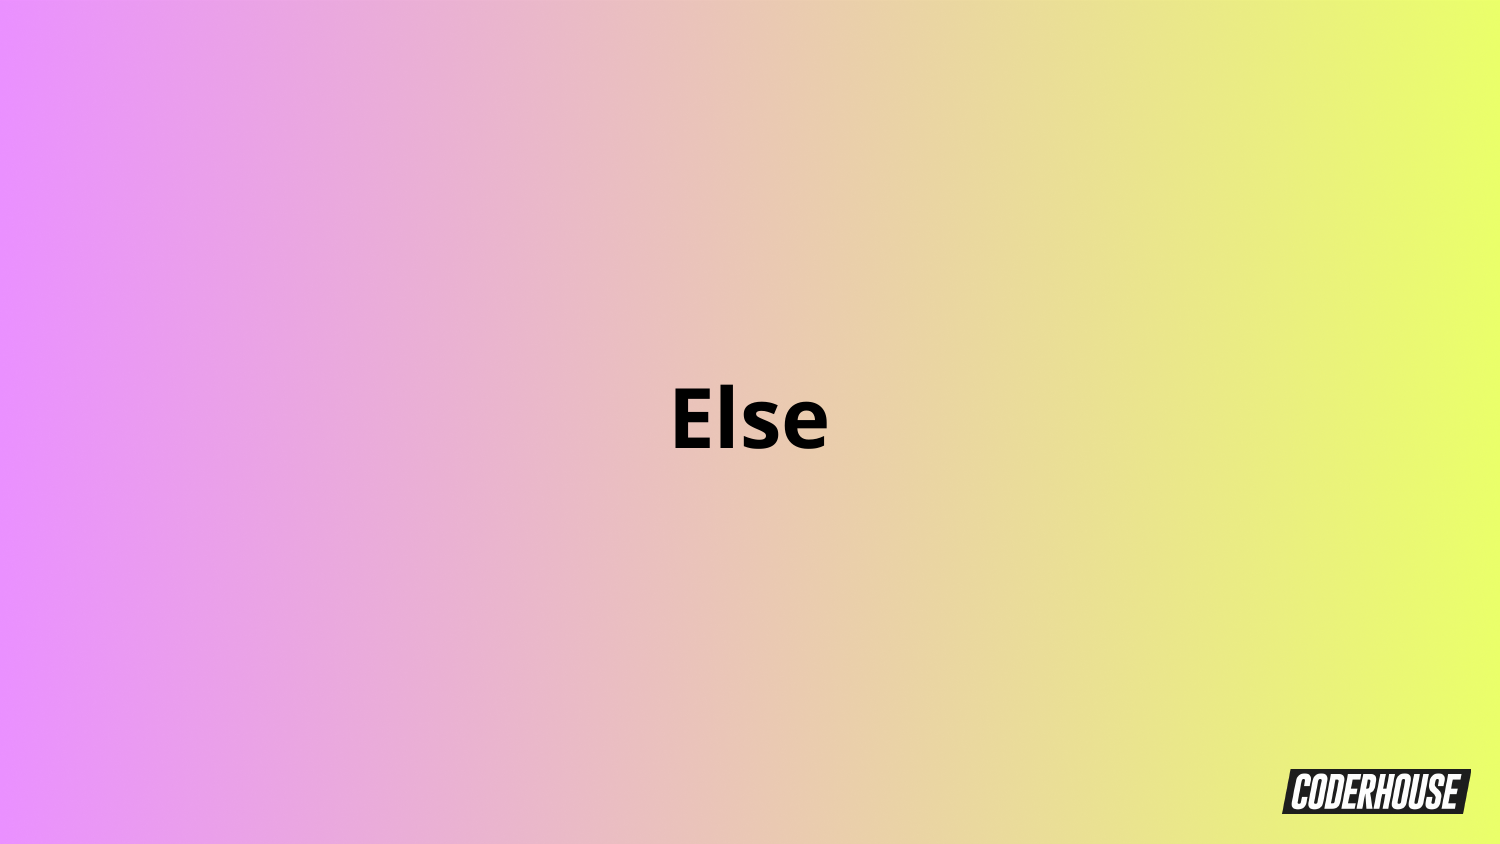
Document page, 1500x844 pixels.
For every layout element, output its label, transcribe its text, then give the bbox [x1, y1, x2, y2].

picture [0, 0, 1500, 844]
text_box Else [239, 361, 1261, 482]
